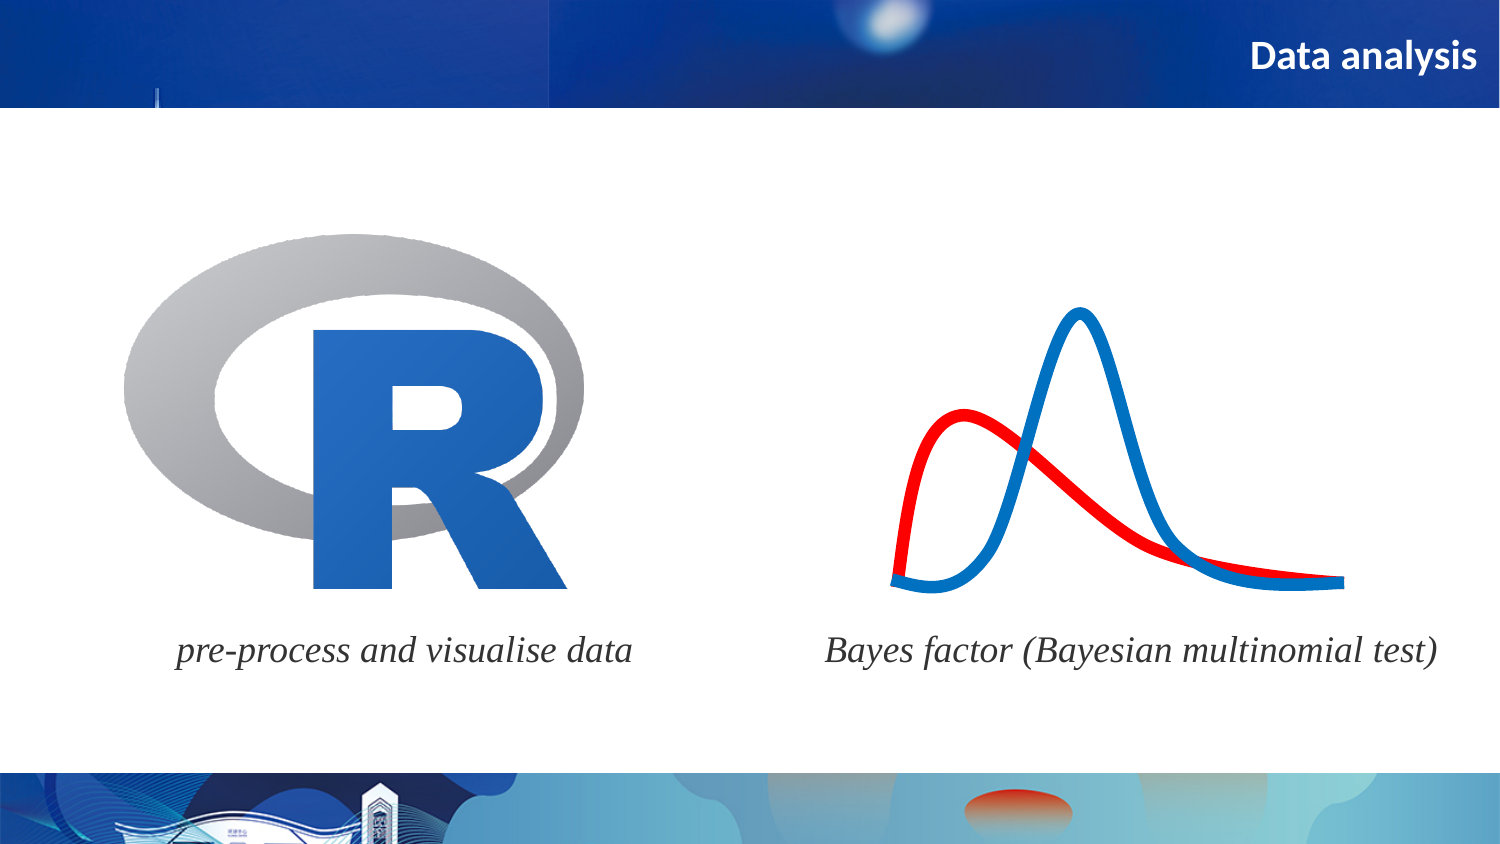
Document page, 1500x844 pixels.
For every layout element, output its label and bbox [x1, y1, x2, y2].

text_box [891, 313, 1345, 588]
picture [123, 232, 585, 591]
text_box [0, 0, 1500, 844]
picture [0, 0, 550, 108]
